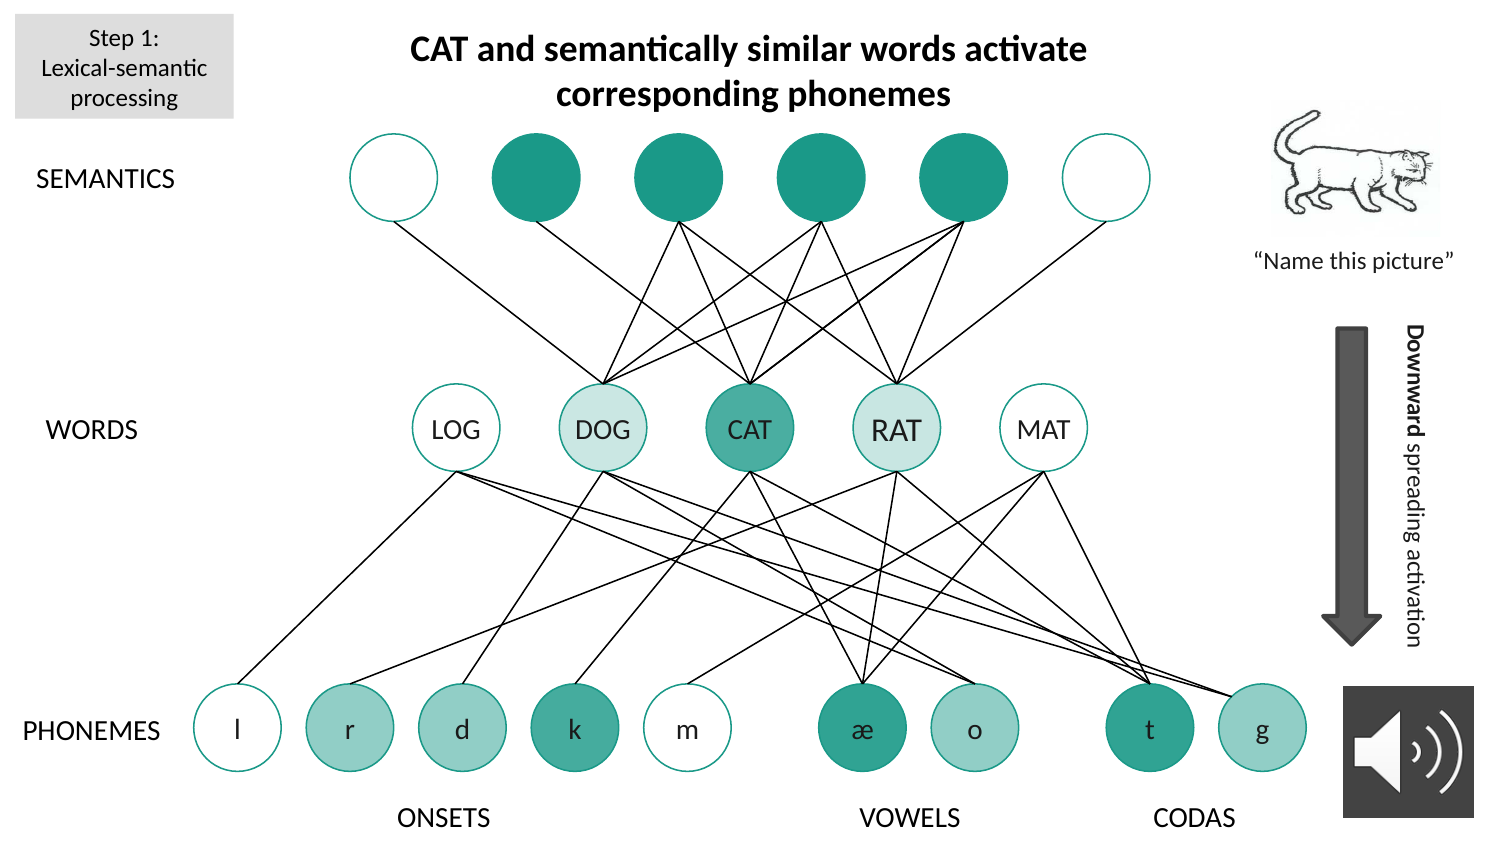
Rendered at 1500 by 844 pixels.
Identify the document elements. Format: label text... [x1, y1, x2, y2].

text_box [862, 471, 1041, 685]
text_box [968, 221, 1107, 385]
text_box VOWELS [844, 790, 978, 841]
text_box PHONEMES [7, 703, 178, 754]
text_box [749, 471, 858, 685]
text_box “Name this picture” [1217, 236, 1491, 282]
text_box WORDS [30, 402, 155, 453]
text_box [349, 471, 451, 685]
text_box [602, 471, 1232, 697]
picture [1269, 99, 1441, 238]
text_box ONSETS [382, 790, 507, 841]
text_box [455, 471, 598, 697]
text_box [749, 221, 894, 385]
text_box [896, 221, 964, 385]
text_box CAT and semantically similar words activate corresponding phonemes [201, 16, 1307, 122]
text_box Downward spreading activation [1395, 305, 1441, 668]
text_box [412, 391, 1088, 468]
text_box Step 1: Lexical-semantic processing [15, 13, 234, 119]
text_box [237, 471, 347, 685]
text_box [1323, 328, 1381, 645]
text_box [349, 133, 1151, 222]
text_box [393, 221, 598, 385]
text_box SEMANTICS [20, 152, 192, 203]
picture [1341, 685, 1476, 819]
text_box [602, 221, 747, 385]
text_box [1043, 471, 1151, 685]
text_box CODAS [1138, 790, 1253, 841]
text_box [193, 683, 1307, 772]
